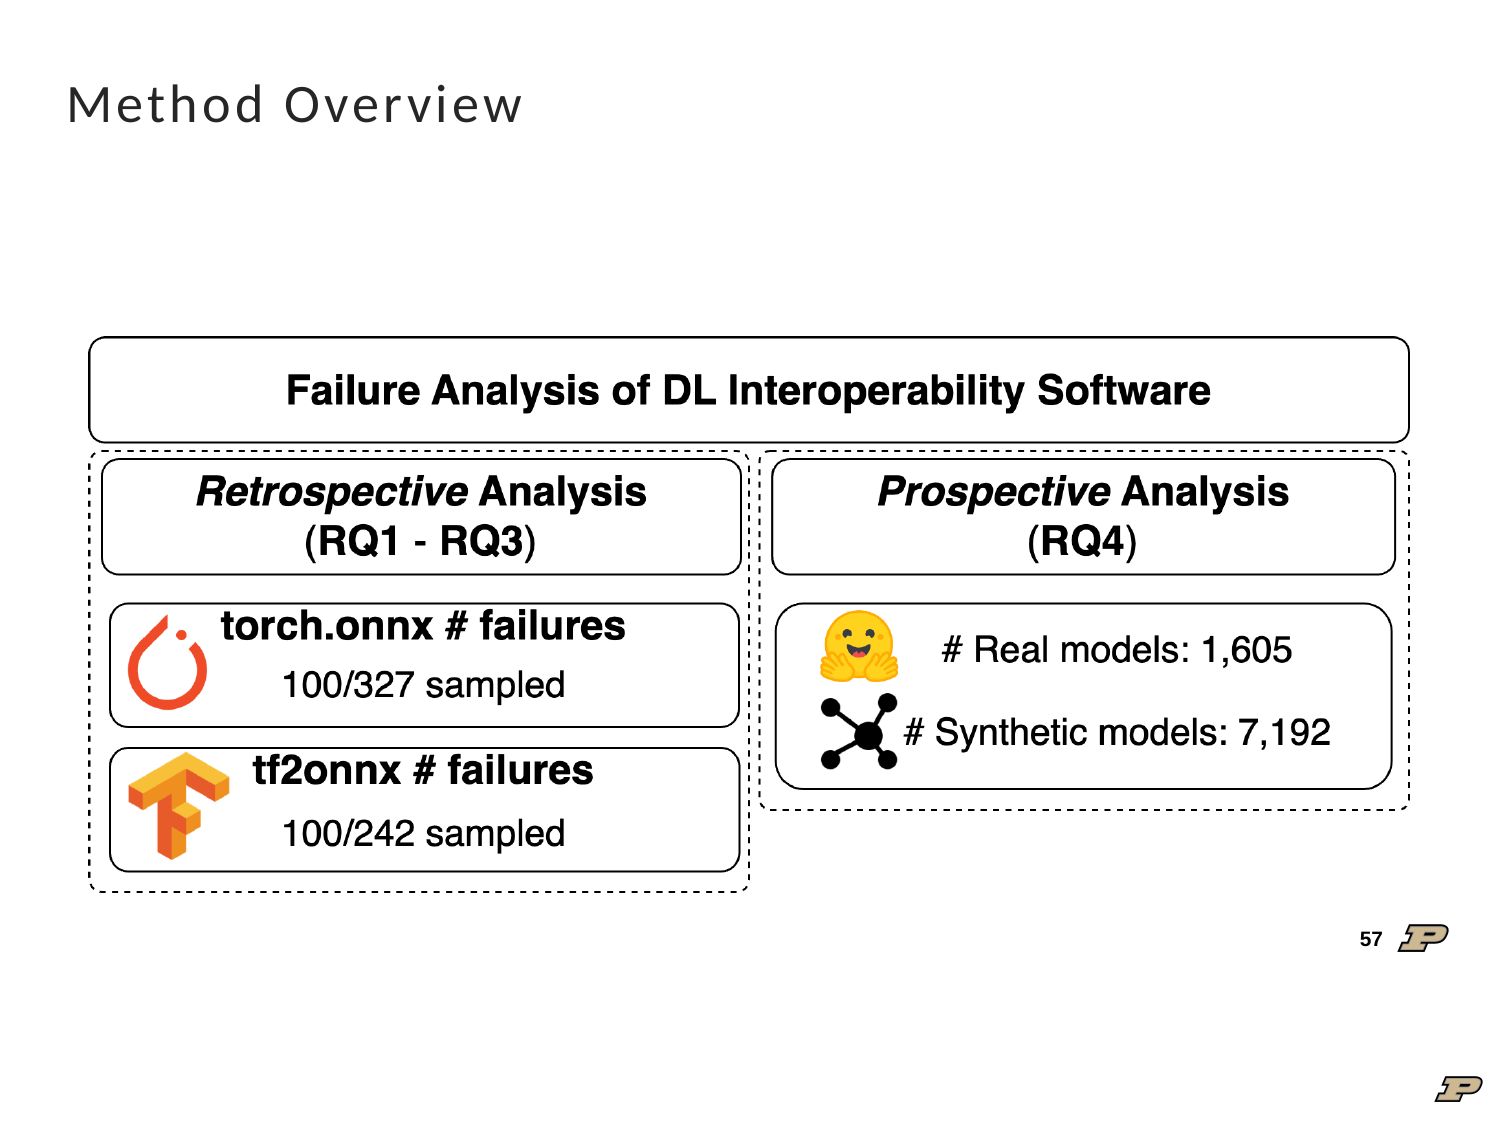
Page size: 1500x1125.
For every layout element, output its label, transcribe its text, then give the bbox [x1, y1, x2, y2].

title Method Overview [49, 58, 1451, 157]
picture [88, 336, 1412, 896]
slide_number 57 [1307, 905, 1398, 971]
picture [1434, 1076, 1483, 1102]
picture [1397, 924, 1449, 952]
